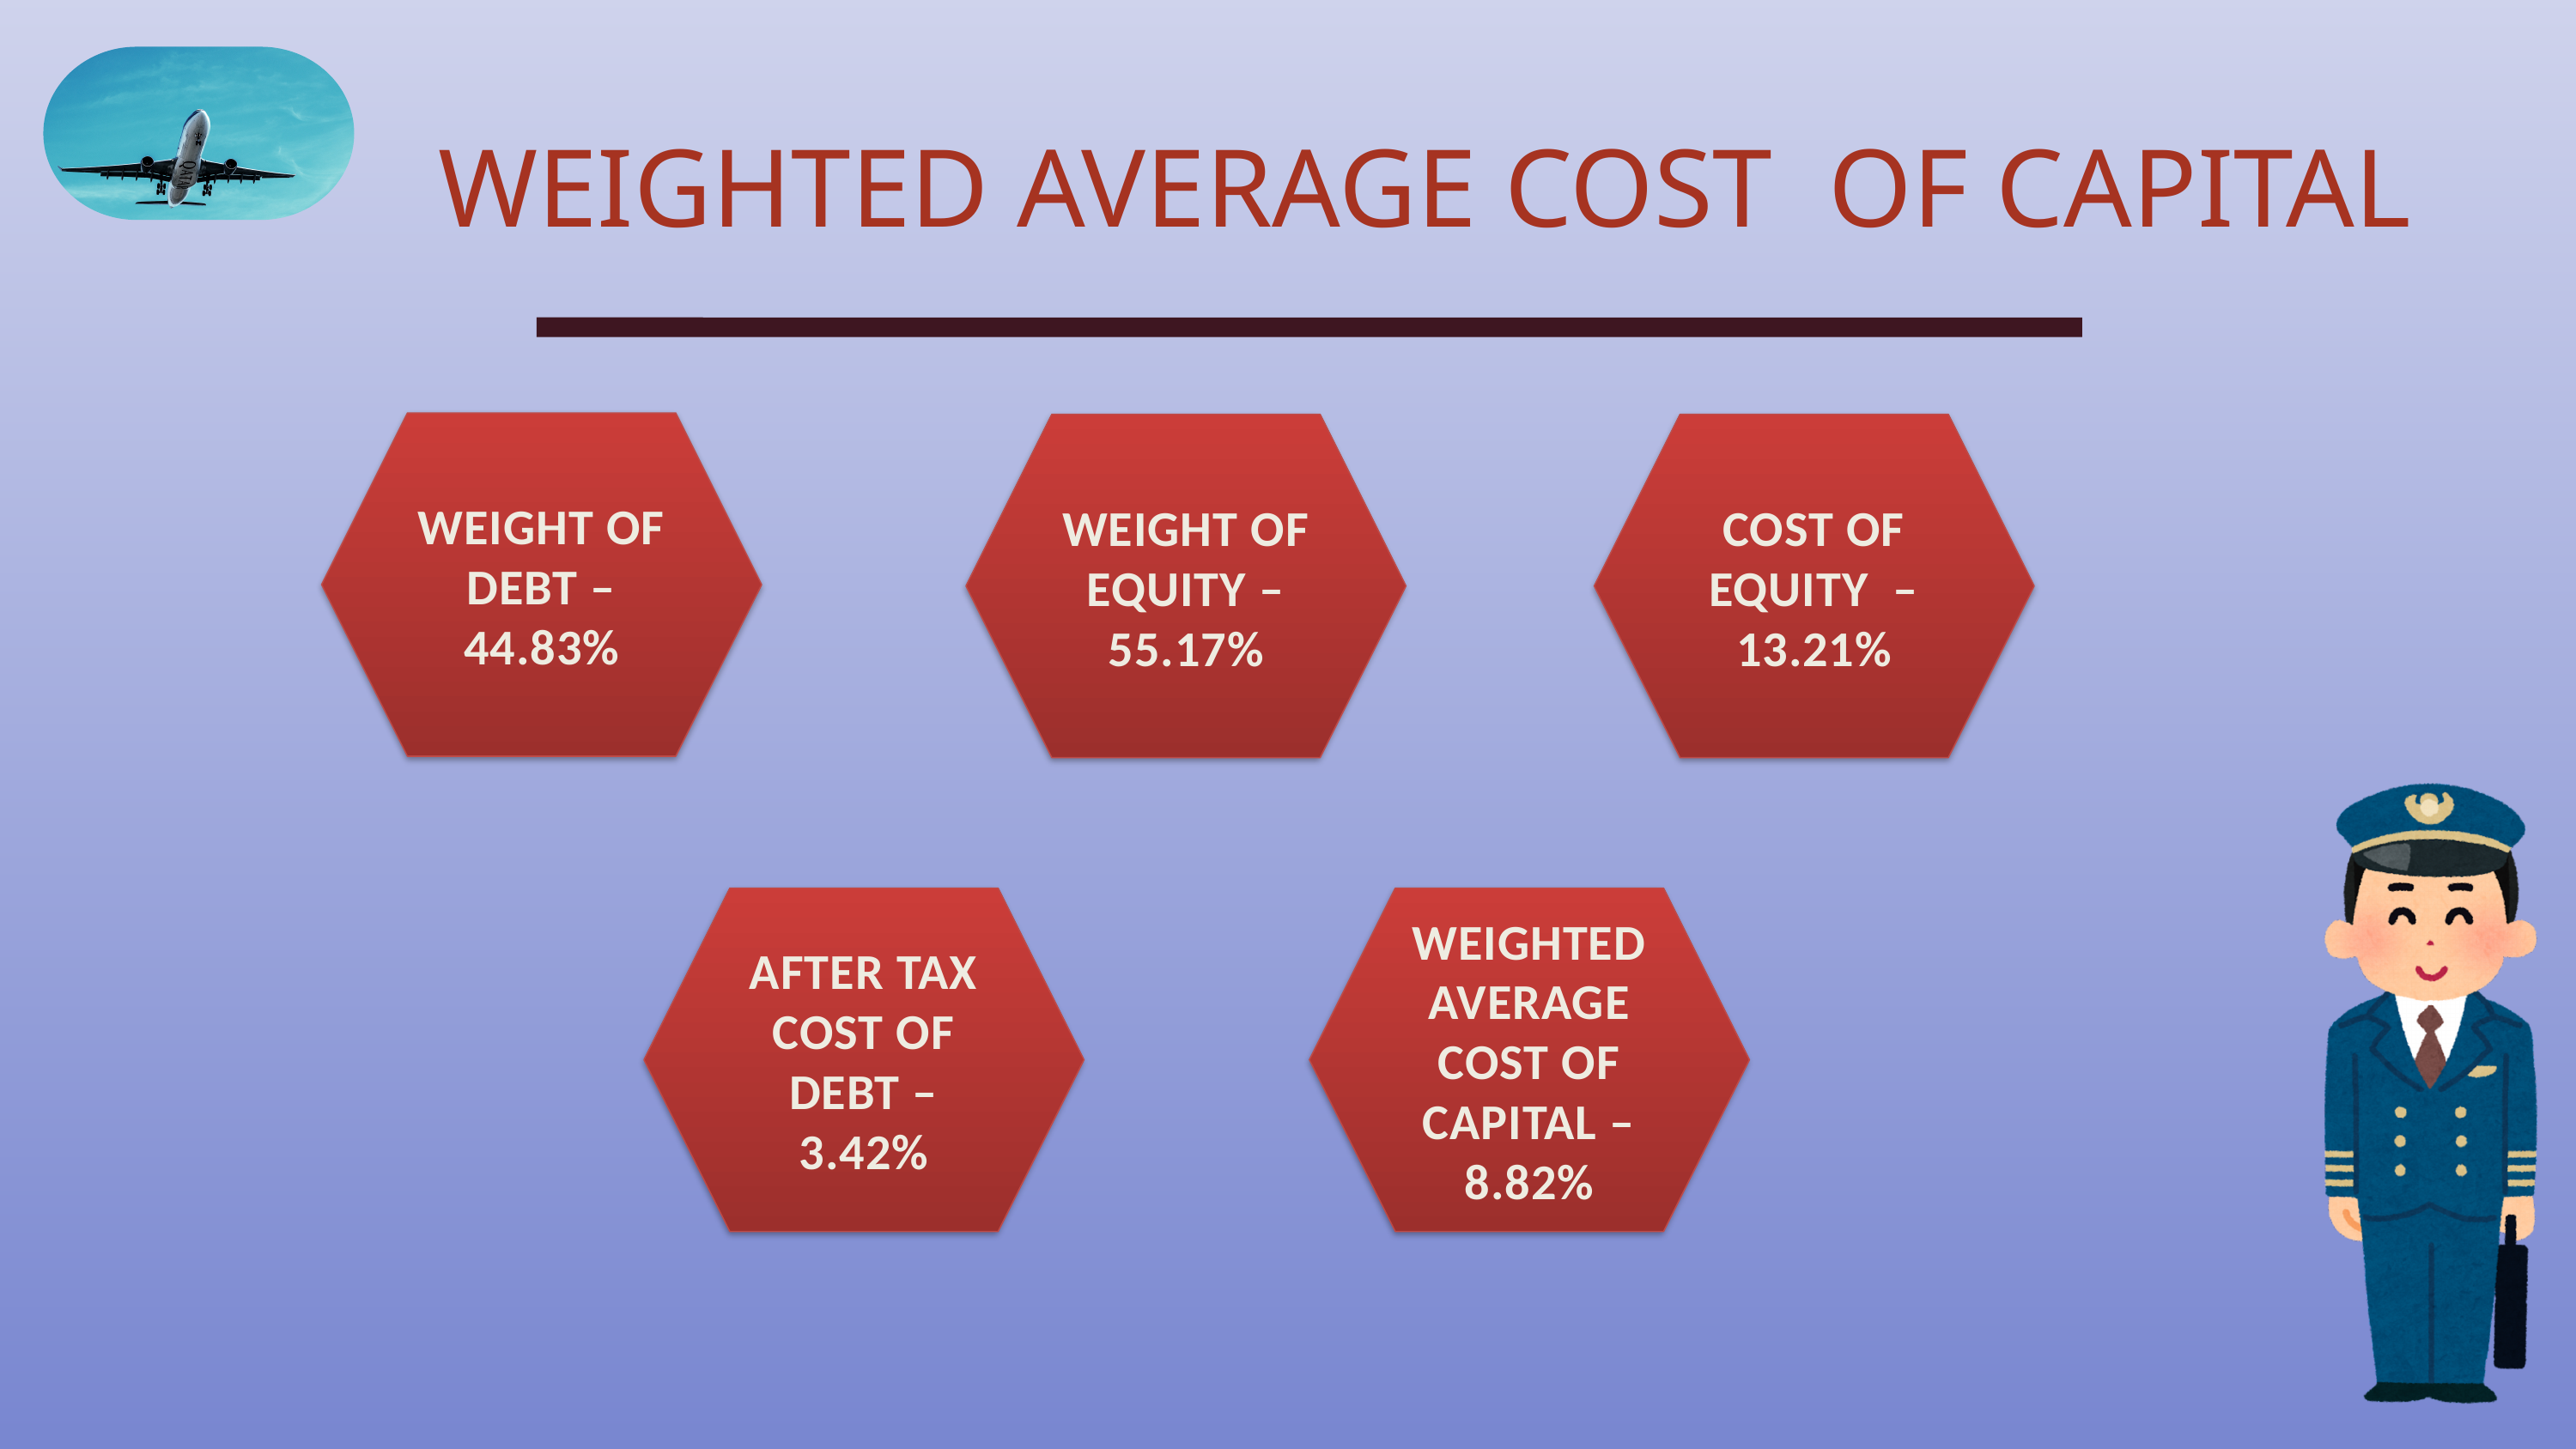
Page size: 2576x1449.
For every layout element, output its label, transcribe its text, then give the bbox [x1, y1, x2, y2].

text_box WEIGHT OF EQUITY – 55.17% [965, 413, 1407, 759]
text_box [43, 46, 355, 221]
text_box WEIGHTED AVERAGE COST OF CAPITAL [418, 111, 2432, 249]
text_box [2324, 783, 2538, 1404]
text_box WEIGHTED AVERAGE COST OF CAPITAL – 8.82% [1309, 887, 1751, 1233]
text_box WEIGHT OF DEBT – 44.83% [320, 412, 762, 757]
text_box AFTER TAX COST OF DEBT – 3.42% [643, 887, 1085, 1233]
text_box COST OF EQUITY – 13.21% [1593, 413, 2035, 759]
